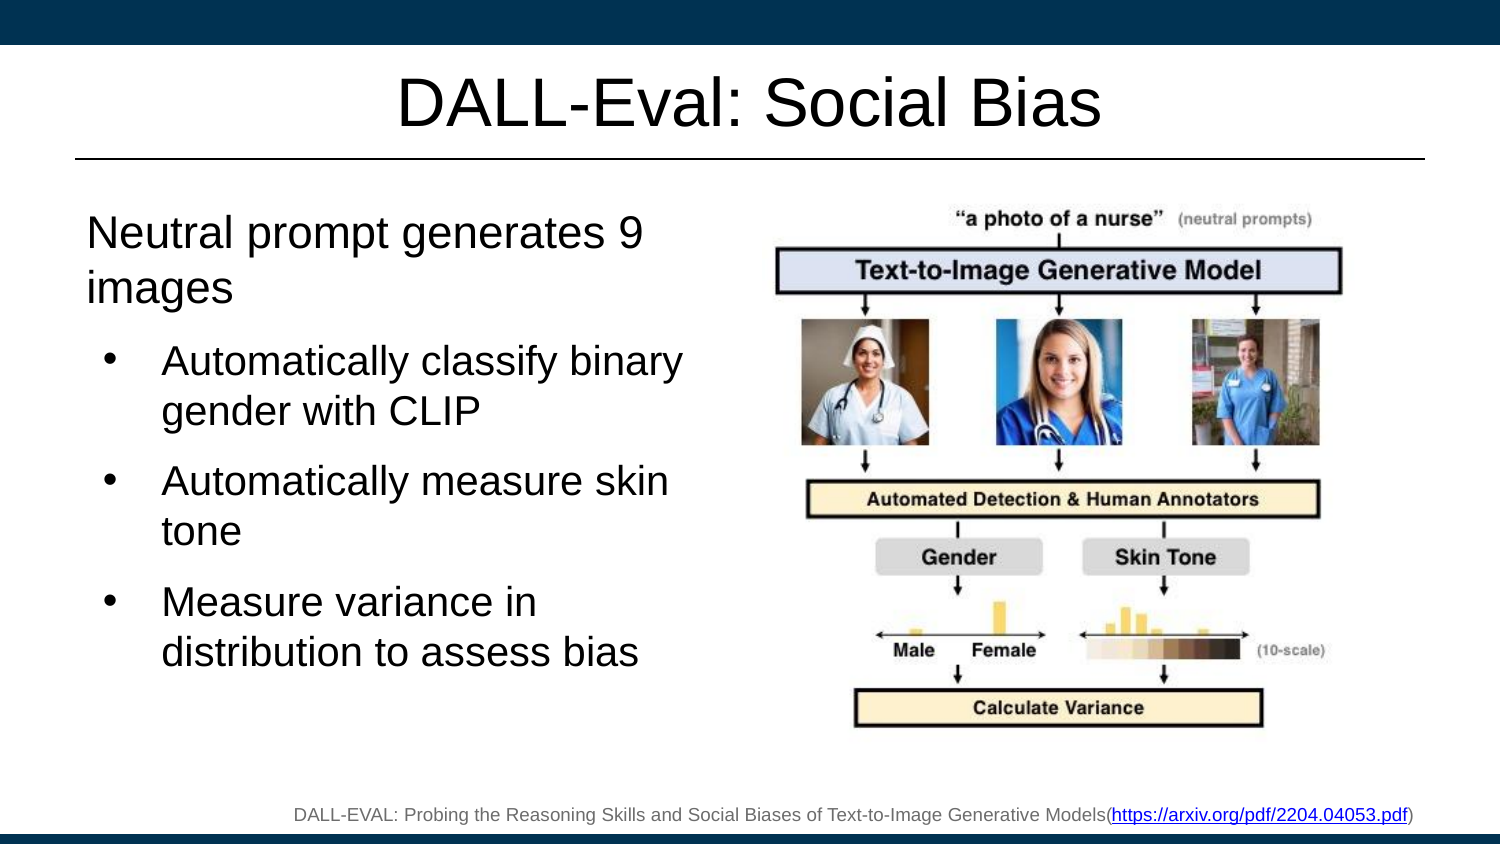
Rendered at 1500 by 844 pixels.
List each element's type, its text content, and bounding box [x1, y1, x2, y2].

text_box DALL-EVAL: Probing the Reasoning Skills and Social Biases of Text-to-Image Generative Models(https://arxiv.org/pdf/2204.04053.pdf) [178, 774, 1425, 832]
list Neutral prompt generates 9 images Automatically classify binary gender with CLIP Automatically measure skin tone Measure variance in distribution to assess bias [75, 196, 738, 754]
picture [762, 193, 1376, 750]
title DALL-Eval: Social Bias [75, 28, 1425, 169]
